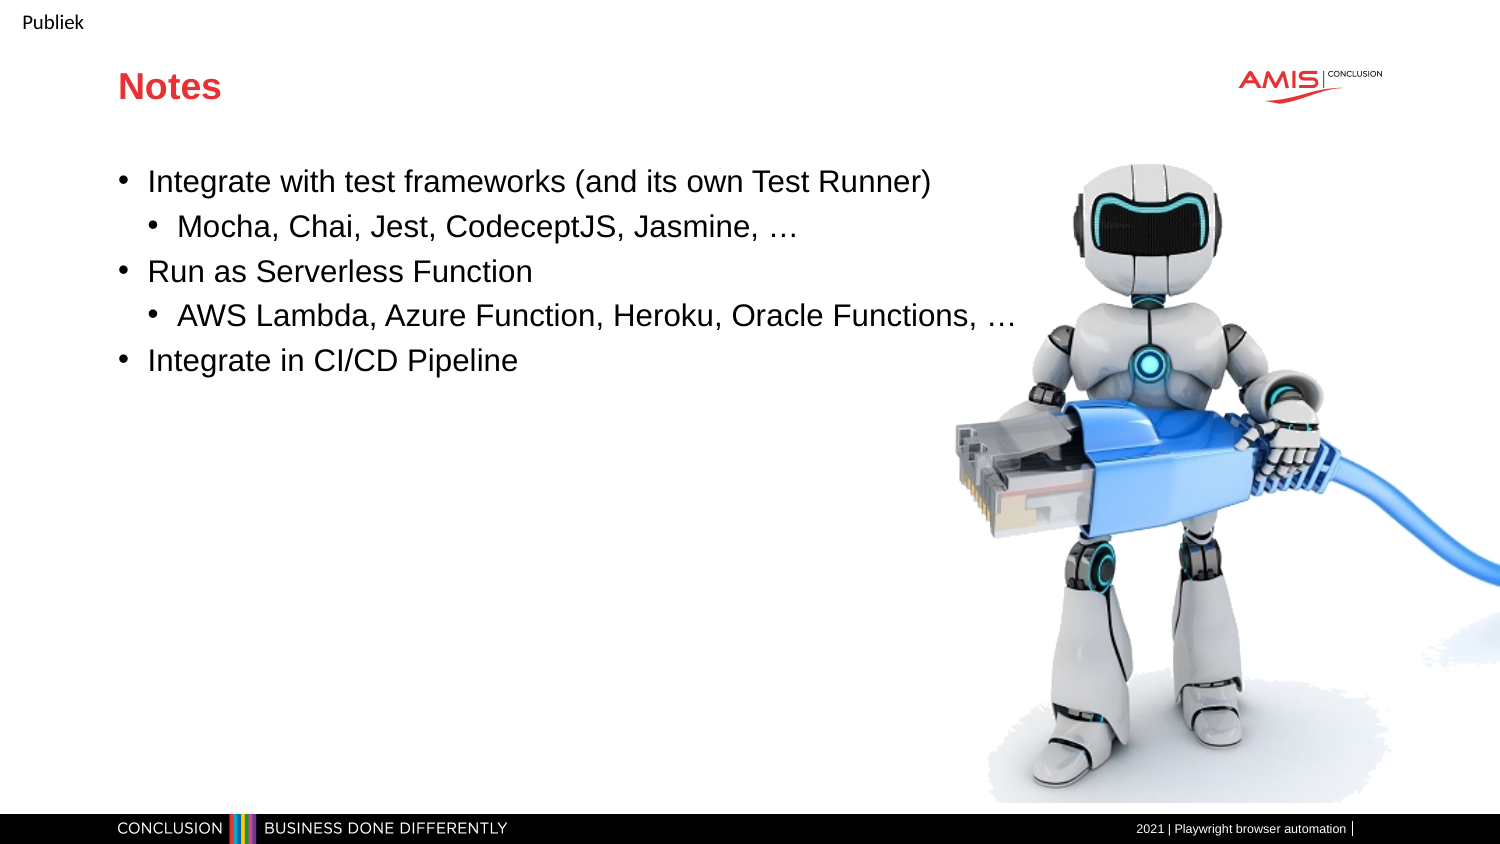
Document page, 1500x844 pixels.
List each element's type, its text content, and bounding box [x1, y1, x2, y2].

picture [1205, 59, 1388, 106]
title Notes [118, 47, 1205, 130]
picture [0, 814, 236, 844]
list Integrate with test frameworks (and its own Test Runner) Mocha, Chai, Jest, CodeceptJS, Jasmine, … Run as Serverless Function AWS Lambda, Azure Function, Heroku, Oracle Functions, … Integrate in CI/CD Pipeline [118, 153, 606, 774]
footer 2021 | Playwright browser automation [814, 820, 1347, 839]
picture [239, 814, 1500, 844]
picture [606, 153, 1500, 803]
